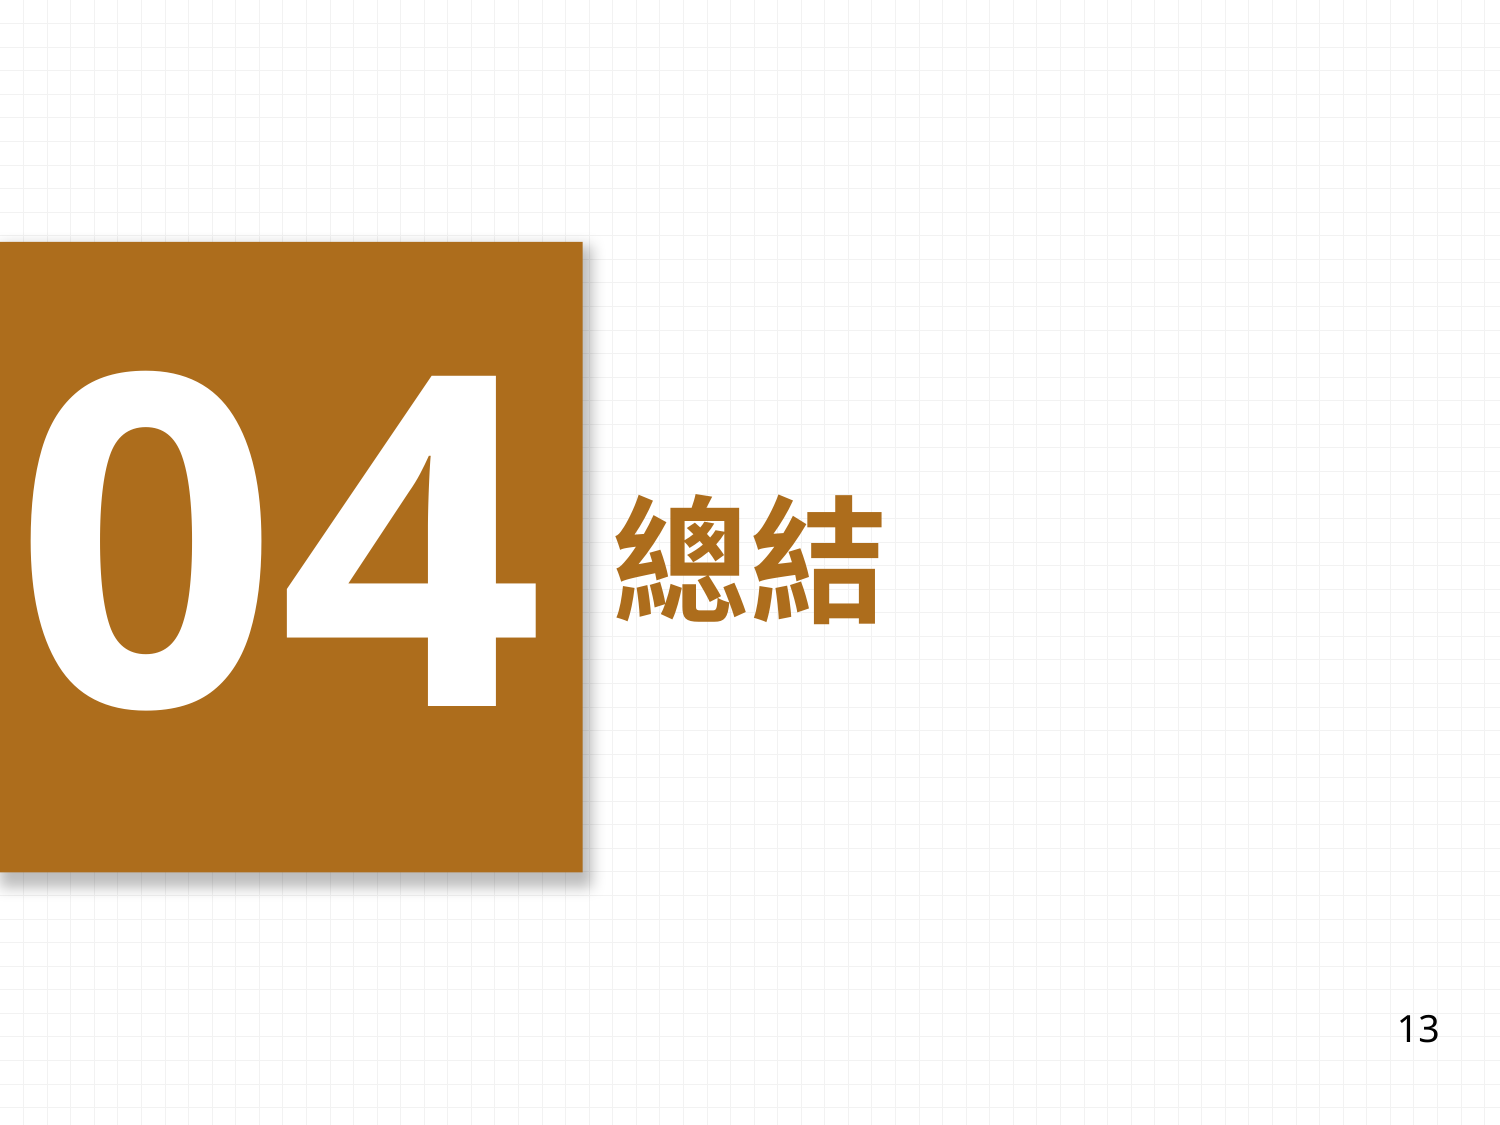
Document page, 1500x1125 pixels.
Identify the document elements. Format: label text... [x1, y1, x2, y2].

list 總結 [597, 241, 1468, 873]
list 04 [0, 241, 583, 873]
